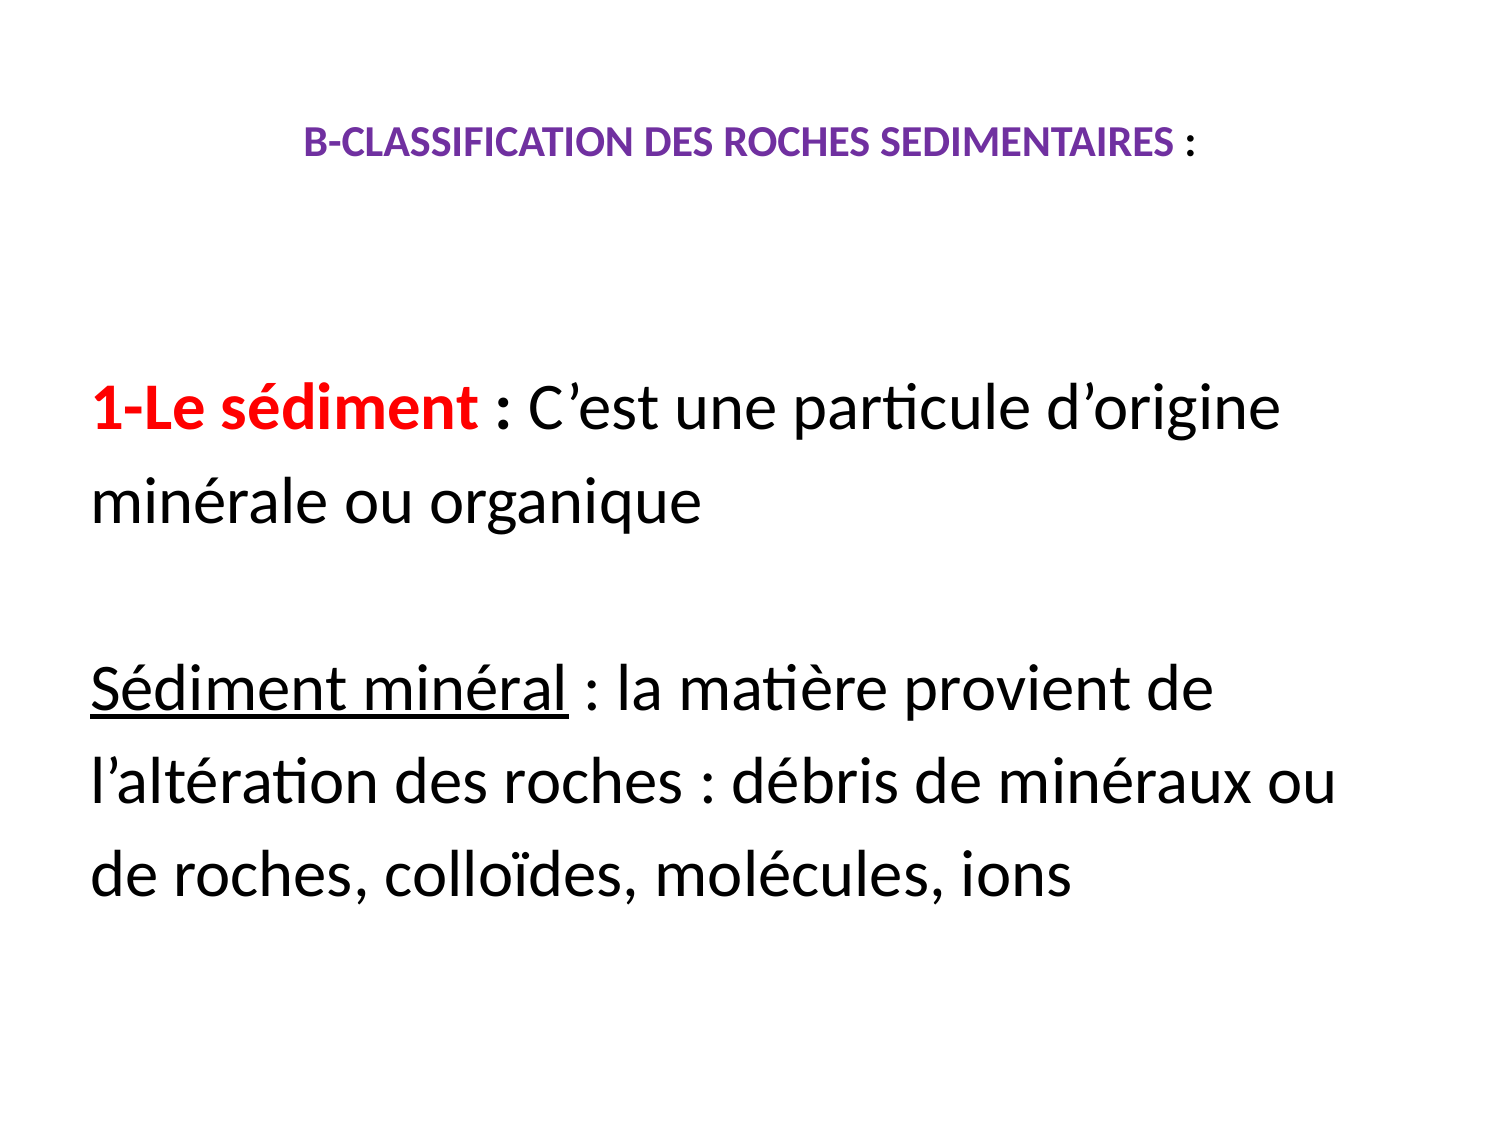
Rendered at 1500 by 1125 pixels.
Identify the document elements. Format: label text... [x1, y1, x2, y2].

title B-CLASSIFICATION DES ROCHES SEDIMENTAIRES : [75, 45, 1425, 233]
list 1-Le sédiment : C’est une particule d’origine minérale ou organique Sédiment minéral : la matière provient de l’altération des roches : débris de minéraux ou de roches, colloïdes, molécules, ions [75, 262, 1425, 1005]
